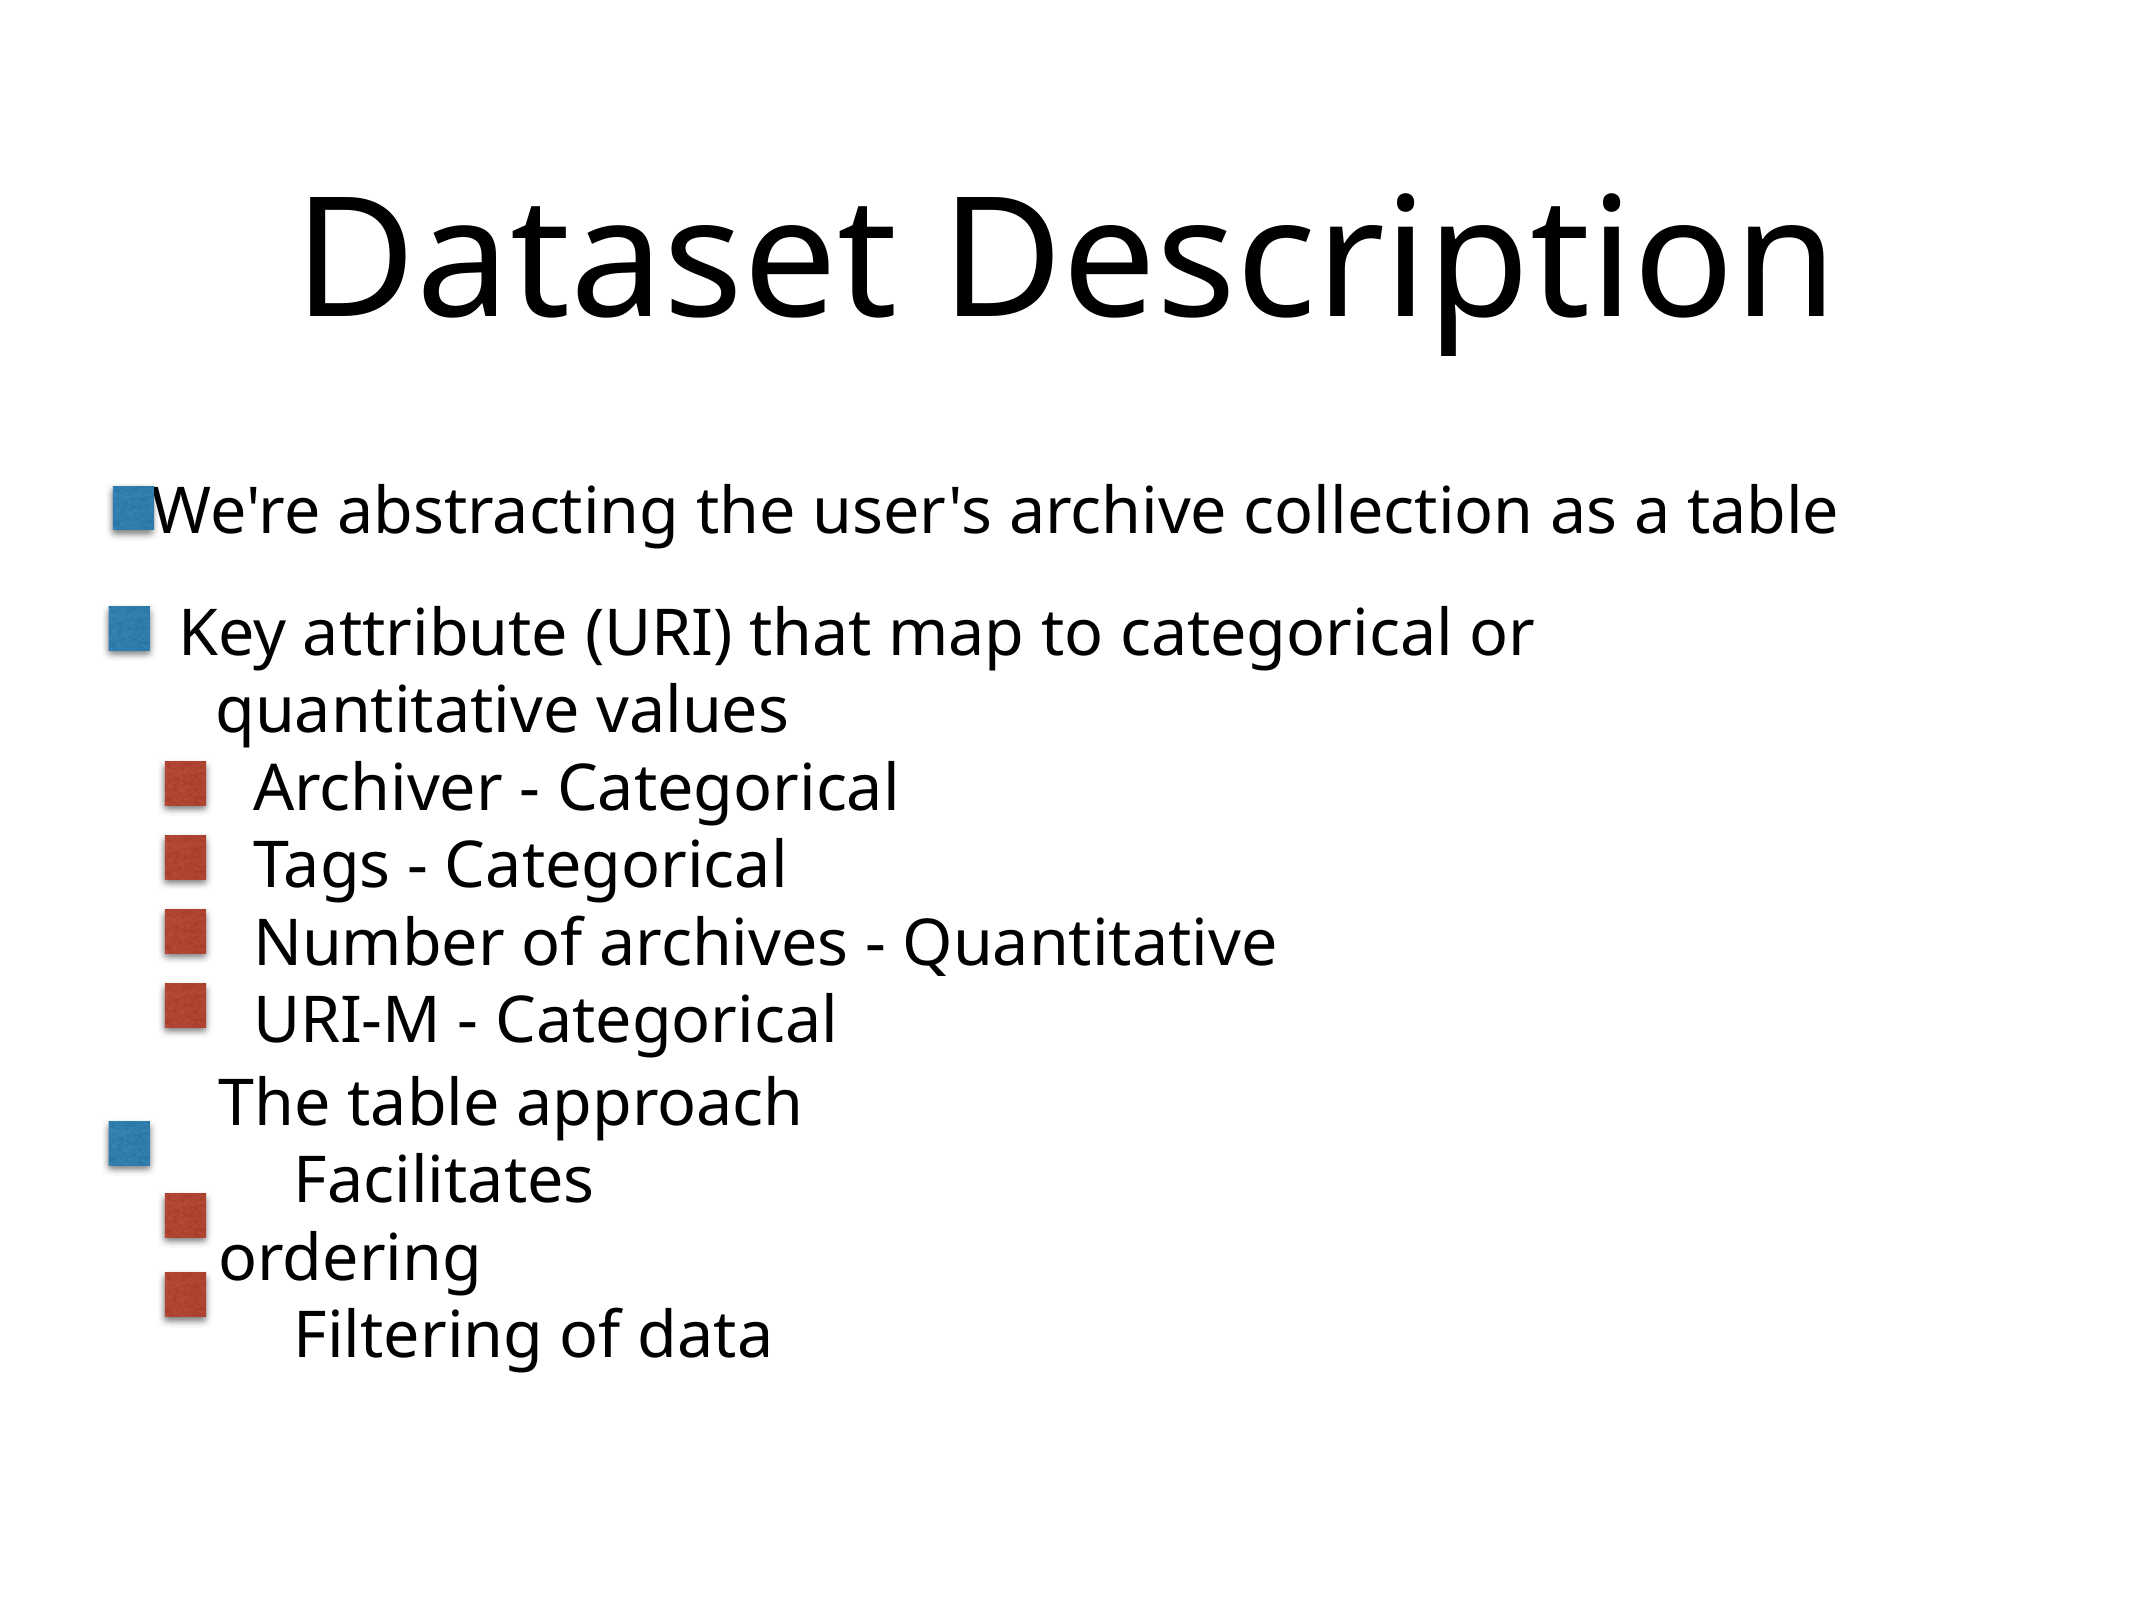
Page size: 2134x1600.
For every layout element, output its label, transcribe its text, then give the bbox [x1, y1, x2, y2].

text_box [164, 1193, 207, 1238]
text_box [108, 606, 150, 651]
text_box [164, 835, 207, 880]
text_box [164, 761, 207, 806]
text_box [164, 983, 207, 1028]
text_box [164, 909, 207, 954]
text_box [164, 1272, 207, 1317]
text_box We're abstracting the user's archive collection as a table [143, 460, 1849, 555]
text_box [108, 1121, 150, 1166]
text_box [112, 486, 155, 530]
text_box Key attribute (URI) that map to categorical or quantitative values Archiver - Categorical Tags - Categorical Number of archives - Quantitative URI-M - Categorical [169, 582, 1786, 1064]
title Dataset Description [155, 72, 1978, 428]
text_box The table approach Facilitates ordering Filtering of data [210, 1091, 829, 1341]
